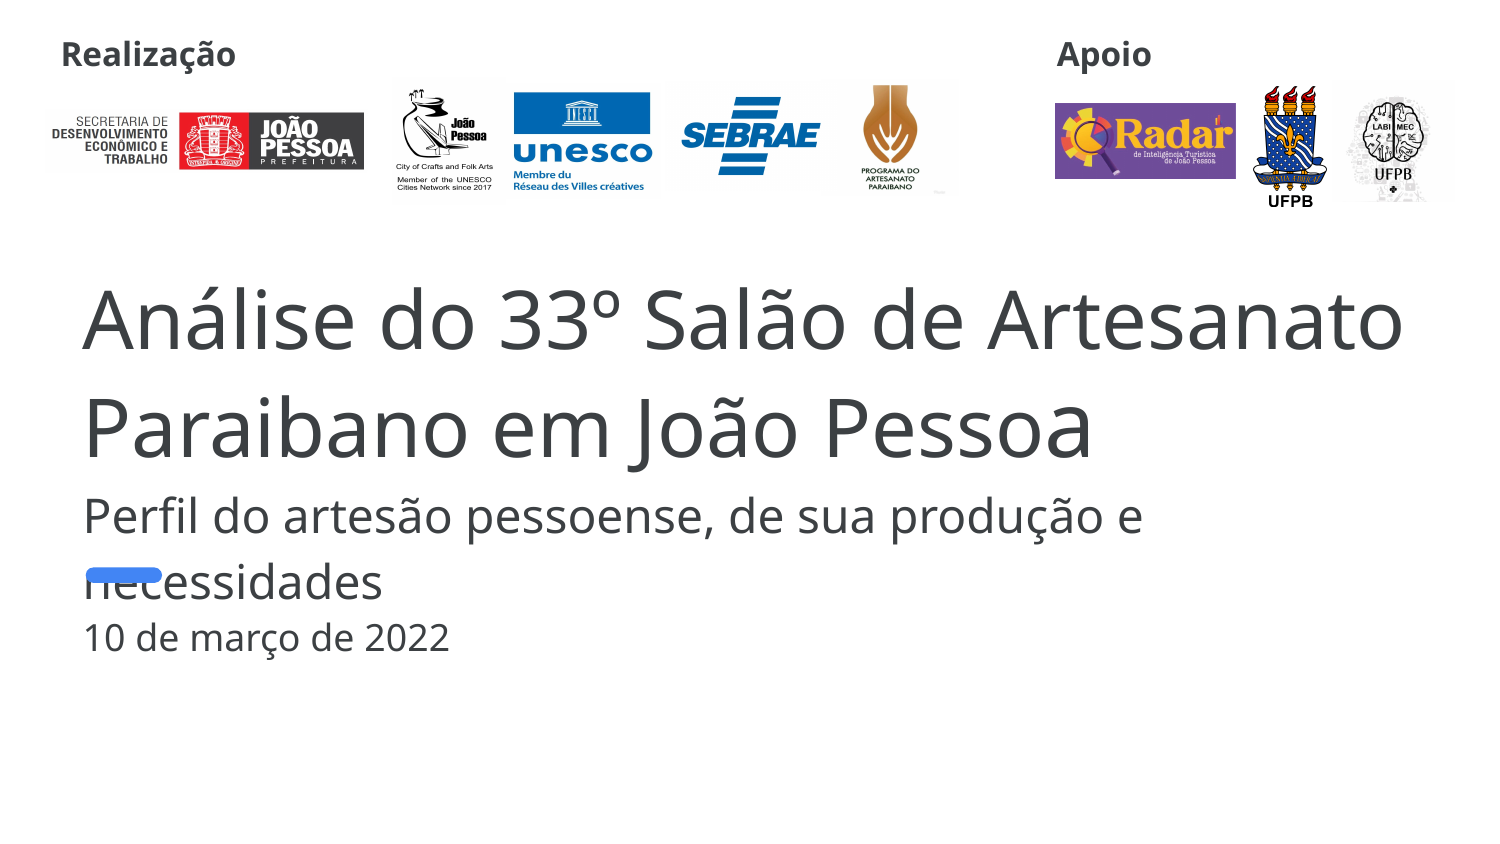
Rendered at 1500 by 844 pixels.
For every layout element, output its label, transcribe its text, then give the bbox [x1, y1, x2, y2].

picture [665, 79, 959, 196]
text_box Realização [45, 22, 318, 91]
picture [1055, 103, 1236, 179]
picture [1252, 85, 1328, 207]
text_box Perfil do artesão pessoense, de sua produção e necessidades [79, 473, 1443, 547]
text_box 10 de março de 2022 [79, 603, 1443, 660]
picture [392, 76, 661, 206]
text_box [85, 567, 163, 583]
picture [45, 108, 368, 174]
text_box Análise do 33º Salão de Artesanato Paraibano em João Pessoa [79, 331, 1443, 473]
picture [1331, 80, 1455, 202]
text_box Apoio [1041, 22, 1314, 91]
